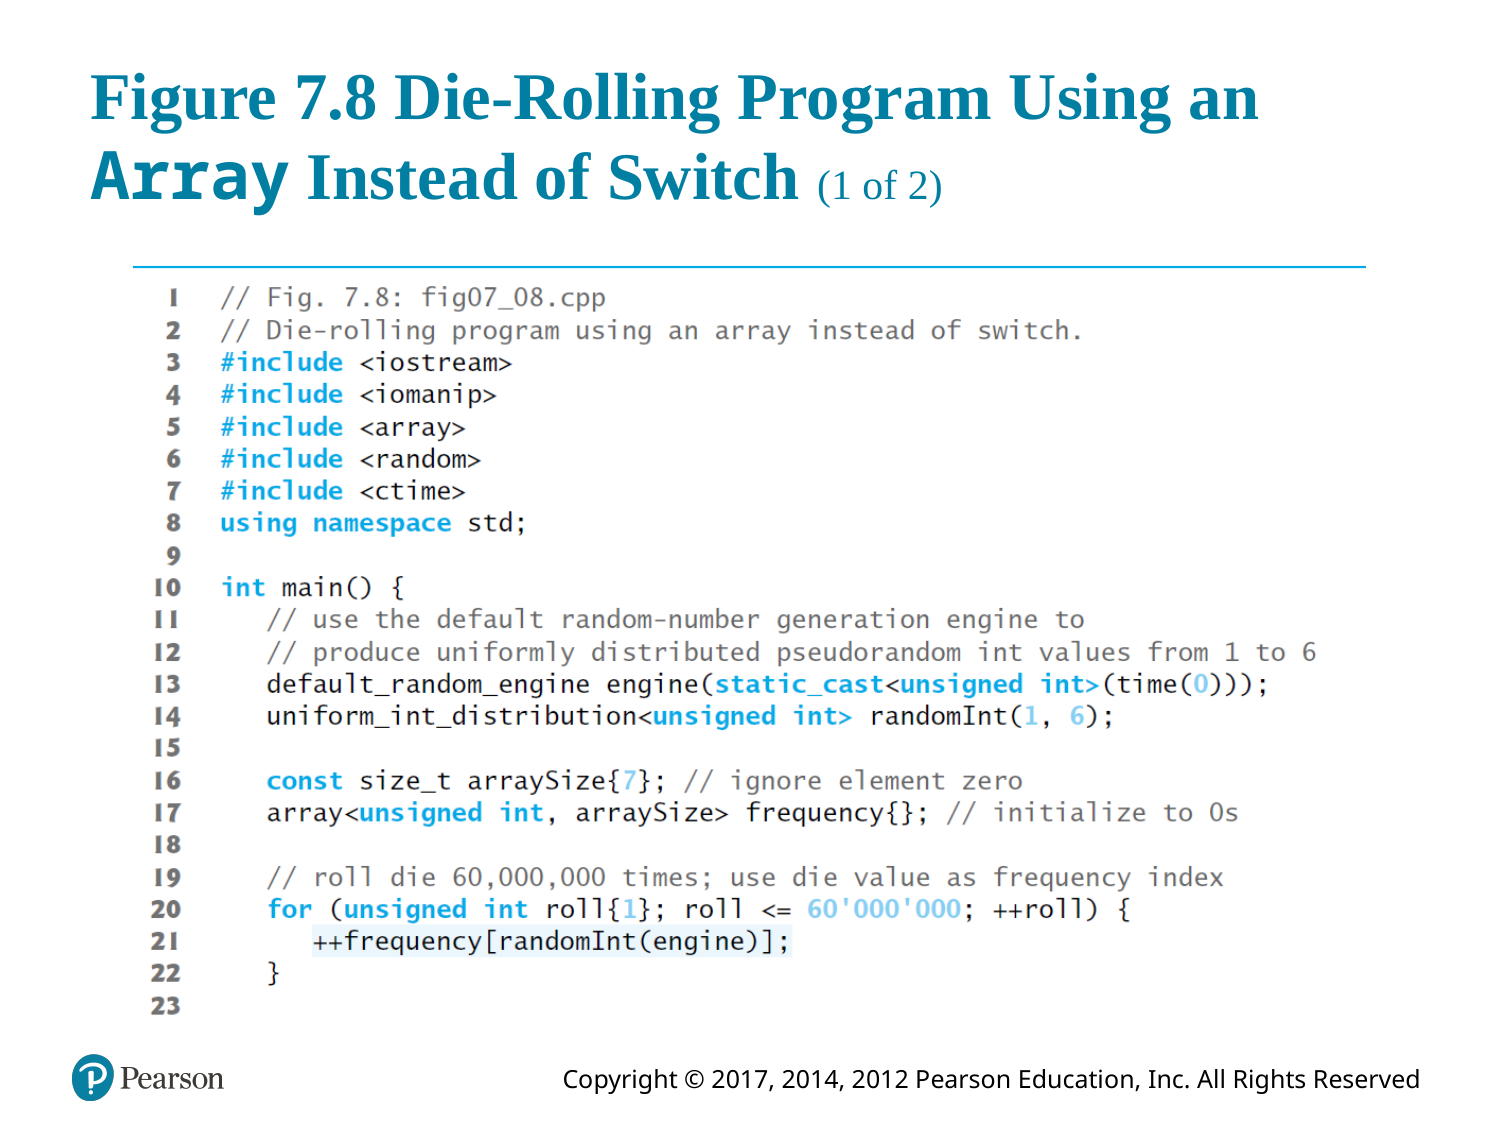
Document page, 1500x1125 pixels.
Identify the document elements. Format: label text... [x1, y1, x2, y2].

picture [72, 1054, 88, 1070]
title Figure 7.8 Die-Rolling Program Using an Array Instead of Switch (1 of 2) [75, 37, 1425, 213]
picture [80, 1063, 106, 1088]
picture [98, 1054, 224, 1101]
picture [72, 1087, 83, 1101]
picture [98, 249, 1402, 1020]
